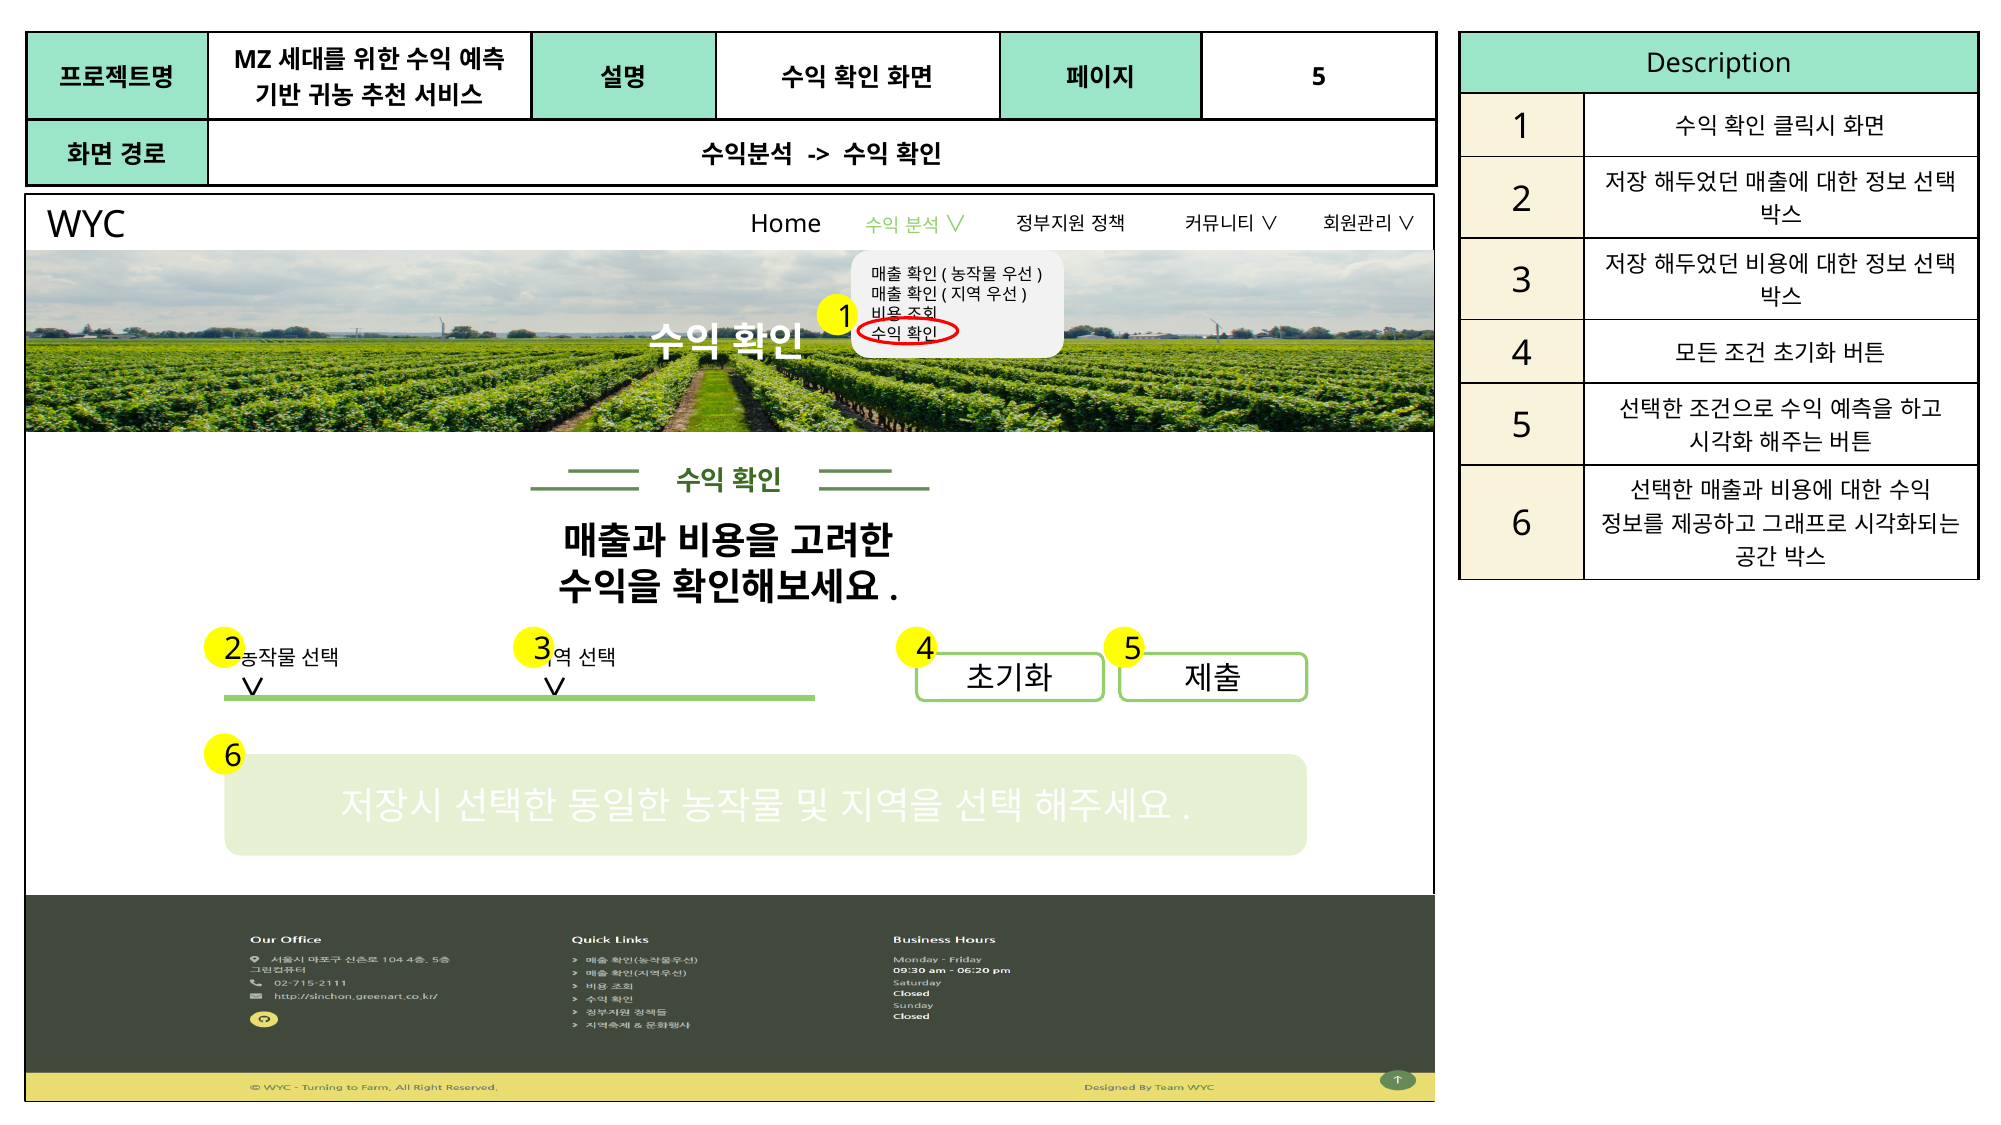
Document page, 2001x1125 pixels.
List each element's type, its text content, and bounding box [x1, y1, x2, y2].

table_header Description [1461, 33, 1977, 92]
text_box 농작물 선택 ∨ [223, 646, 519, 693]
text_box 2 [203, 626, 246, 668]
text_box 6 [203, 733, 246, 775]
text_box 매출과 비용을 고려한 수익을 확인해보세요. [511, 497, 946, 628]
table_cell 모든 조건 초기화 버튼 [1585, 320, 1977, 382]
table_cell 4 [1461, 320, 1583, 382]
table_header 페이지 [1001, 33, 1200, 118]
picture [25, 894, 1435, 1102]
text_box [24, 440, 1435, 893]
text_box 지역 선택 ∨ [519, 647, 817, 693]
text_box 정부지원 정책 [985, 195, 1157, 247]
text_box 3 [512, 626, 555, 668]
text_box 초기화 [916, 653, 1104, 701]
table_cell 선택한 조건으로 수익 예측을 하고 시각화 해주는 버튼 [1585, 384, 1977, 464]
table_cell 저장 해두었던 비용에 대한 정보 선택 박스 [1585, 239, 1977, 319]
table_cell 5 [1461, 384, 1583, 464]
table_cell 2 [1461, 157, 1583, 237]
text_box 제출 [1118, 651, 1309, 703]
text_box 커뮤니티 ∨ [1157, 195, 1307, 247]
table_header 프로젝트명 [28, 33, 207, 118]
text_box 저장시 선택한 동일한 농작물 및 지역을 선택 해주세요. [222, 752, 1309, 858]
table_header 설명 [533, 33, 715, 118]
picture [25, 249, 1434, 432]
table_header 5 [1203, 33, 1435, 118]
table_cell 선택한 매출과 비용에 대한 수익 정보를 제공하고 그래프로 시각화되는 공간 박스 [1585, 466, 1977, 579]
text_box 4 [895, 626, 938, 668]
picture [520, 453, 939, 500]
table_cell 3 [1461, 239, 1583, 319]
text_box [24, 193, 1435, 248]
text_box 5 [1103, 626, 1145, 668]
table_cell 수익 확인 클릭시 화면 [1585, 94, 1977, 156]
table_cell 저장 해두었던 매출에 대한 정보 선택 박스 [1585, 157, 1977, 237]
table_cell 6 [1461, 466, 1583, 579]
text_box 회원관리 ∨ [1307, 195, 1434, 248]
table_header MZ세대를 위한 수익 예측 기반 귀농 추천 서비스 [209, 33, 530, 118]
text_box WYC [25, 194, 148, 247]
text_box Home [725, 195, 847, 247]
table_cell 1 [1461, 94, 1583, 156]
text_box 수익 분석 ∨ [848, 195, 985, 247]
table_header 수익 확인 화면 [717, 33, 999, 118]
table_cell 수익분석 -> 수익 확인 [209, 121, 1435, 184]
table_cell 화면 경로 [28, 121, 207, 184]
text_box [223, 693, 817, 702]
